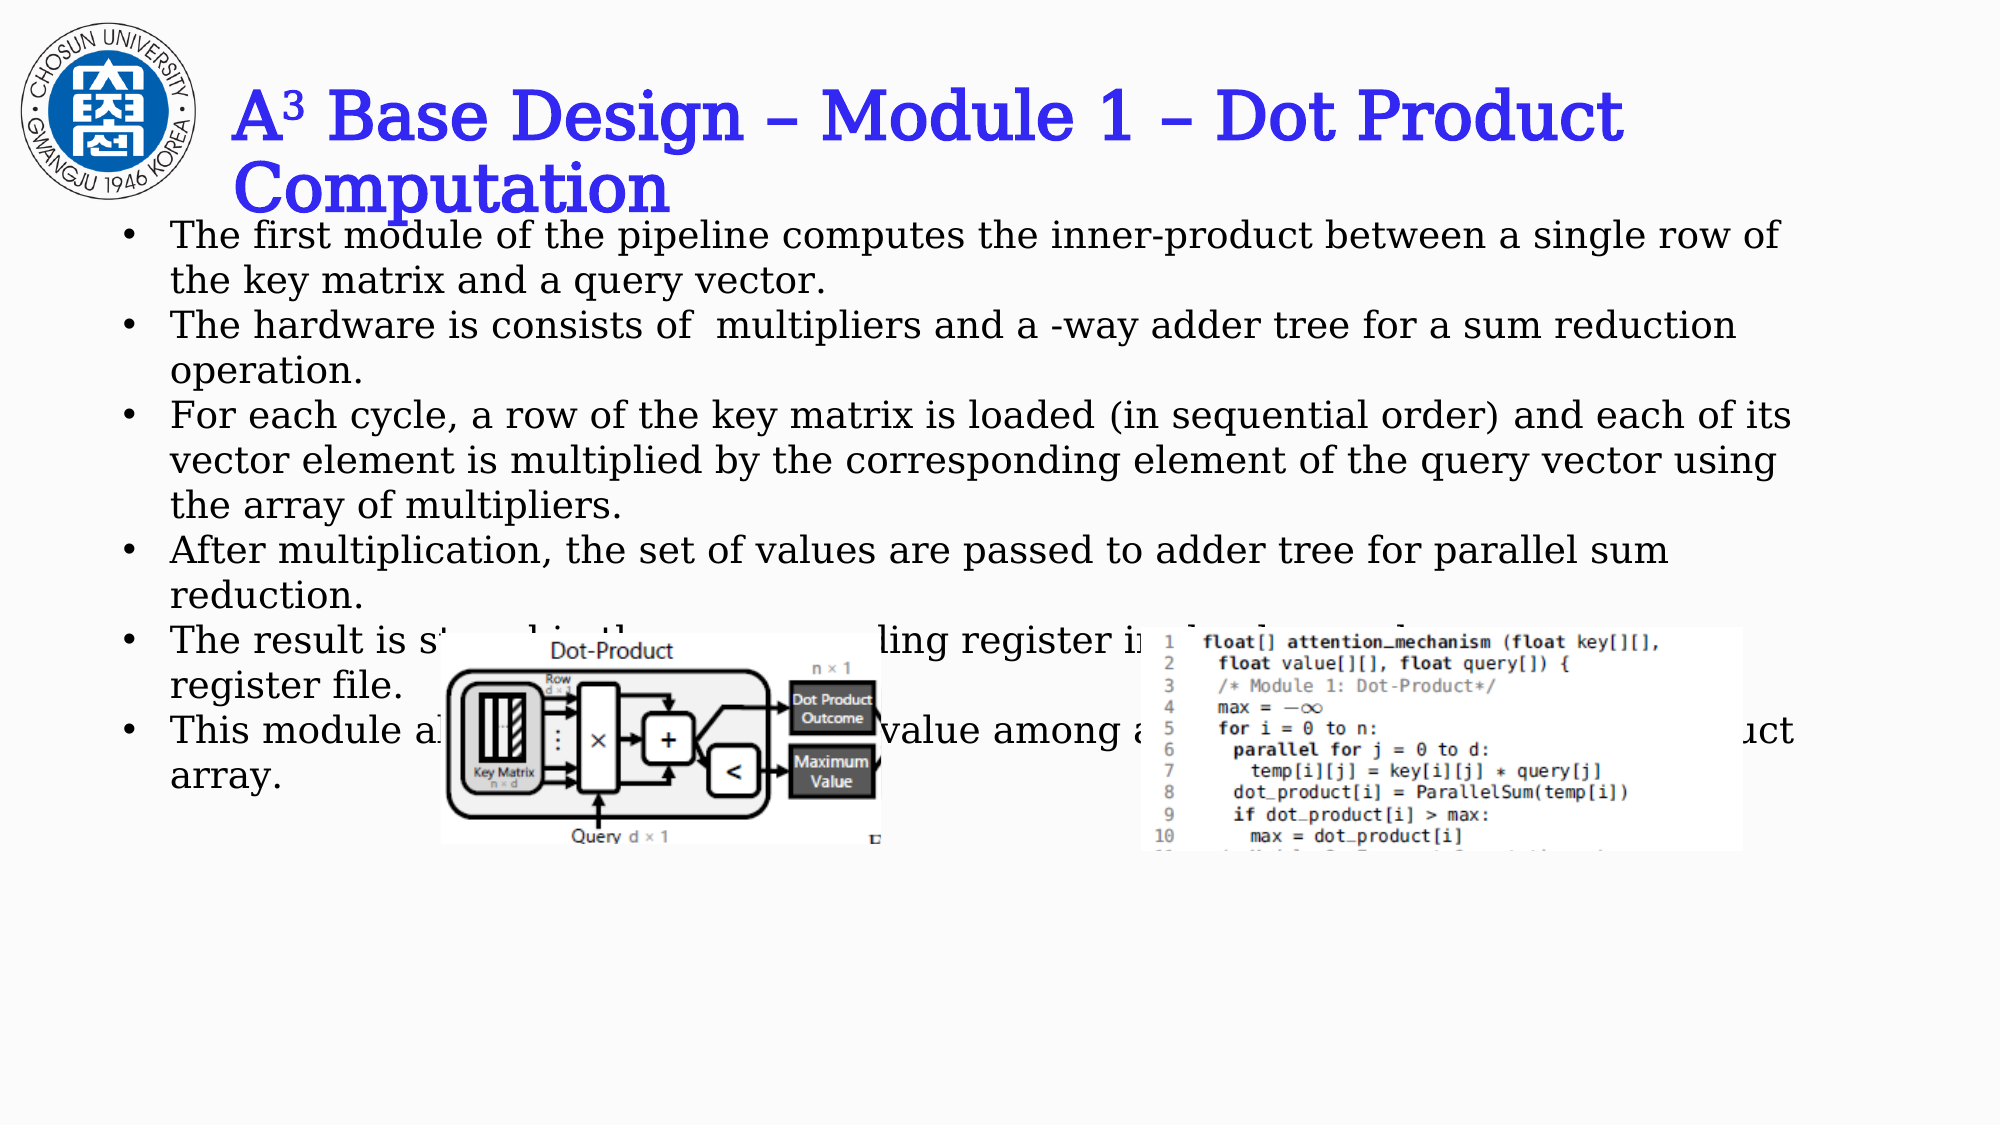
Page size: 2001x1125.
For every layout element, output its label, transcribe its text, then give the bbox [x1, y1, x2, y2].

text_box A3 Base Design – Module 1 – Dot Product Computation [218, 74, 1782, 170]
picture [16, 18, 200, 204]
picture [1140, 627, 1744, 851]
picture [440, 633, 882, 844]
